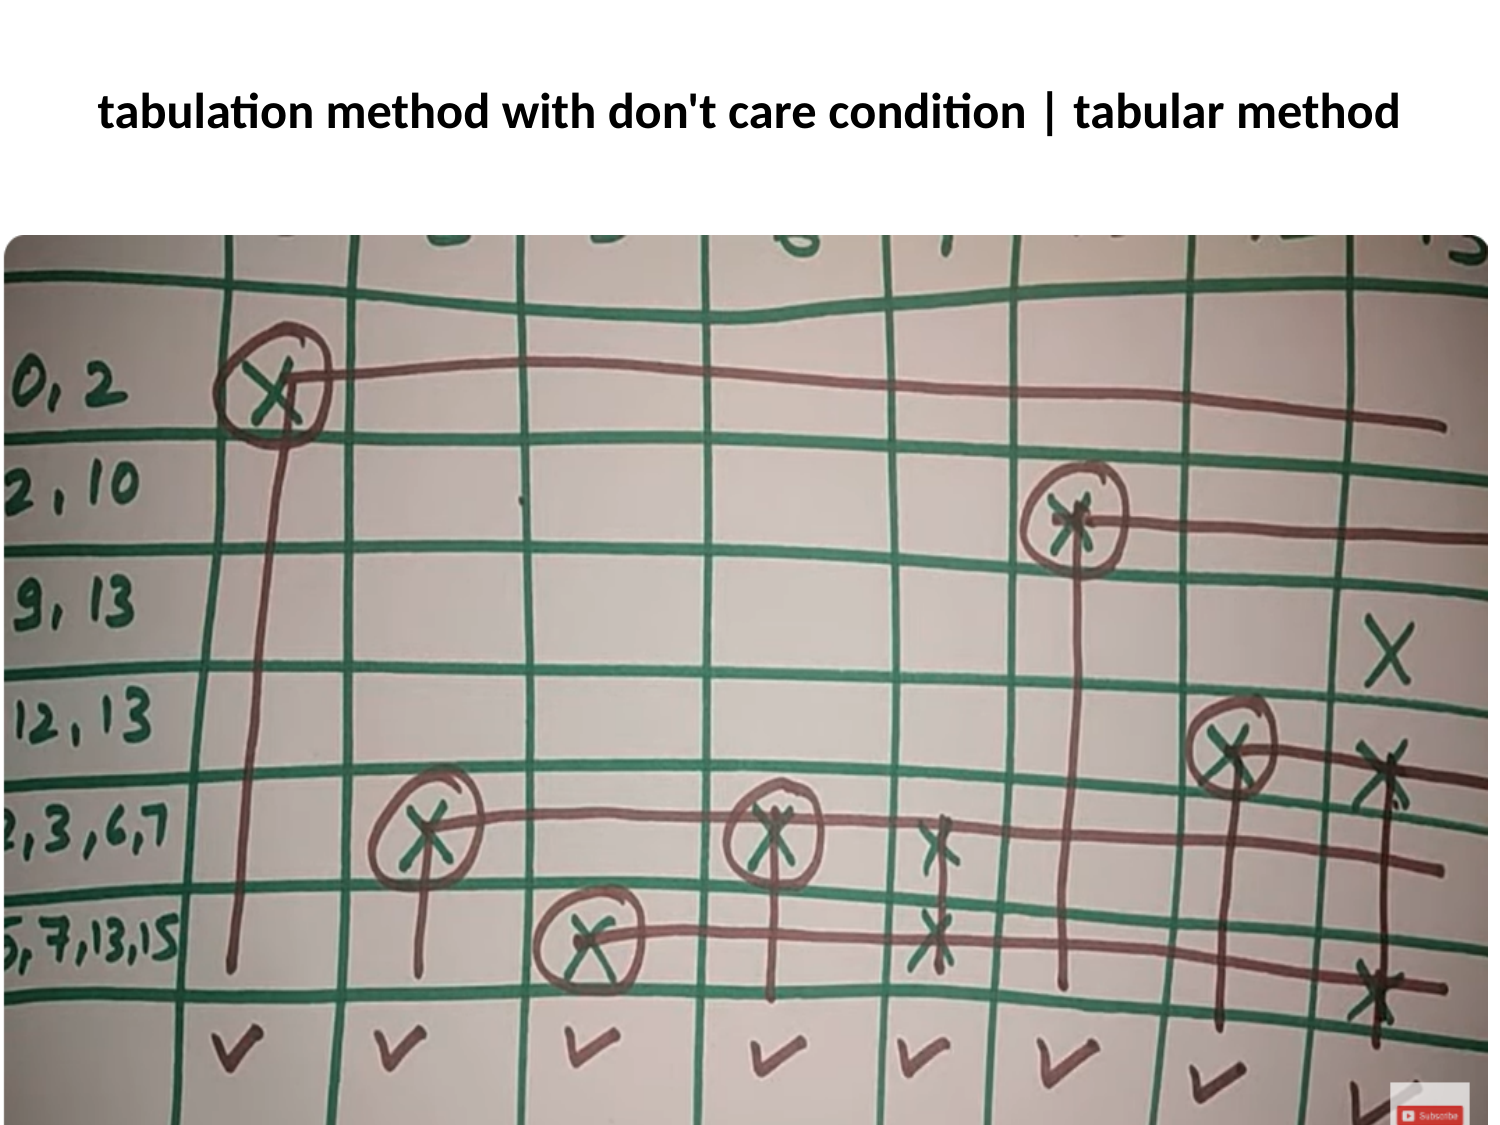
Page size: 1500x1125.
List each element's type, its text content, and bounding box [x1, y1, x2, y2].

picture [0, 235, 1488, 1125]
title tabulation method with don't care condition | tabular method [75, 45, 1425, 233]
